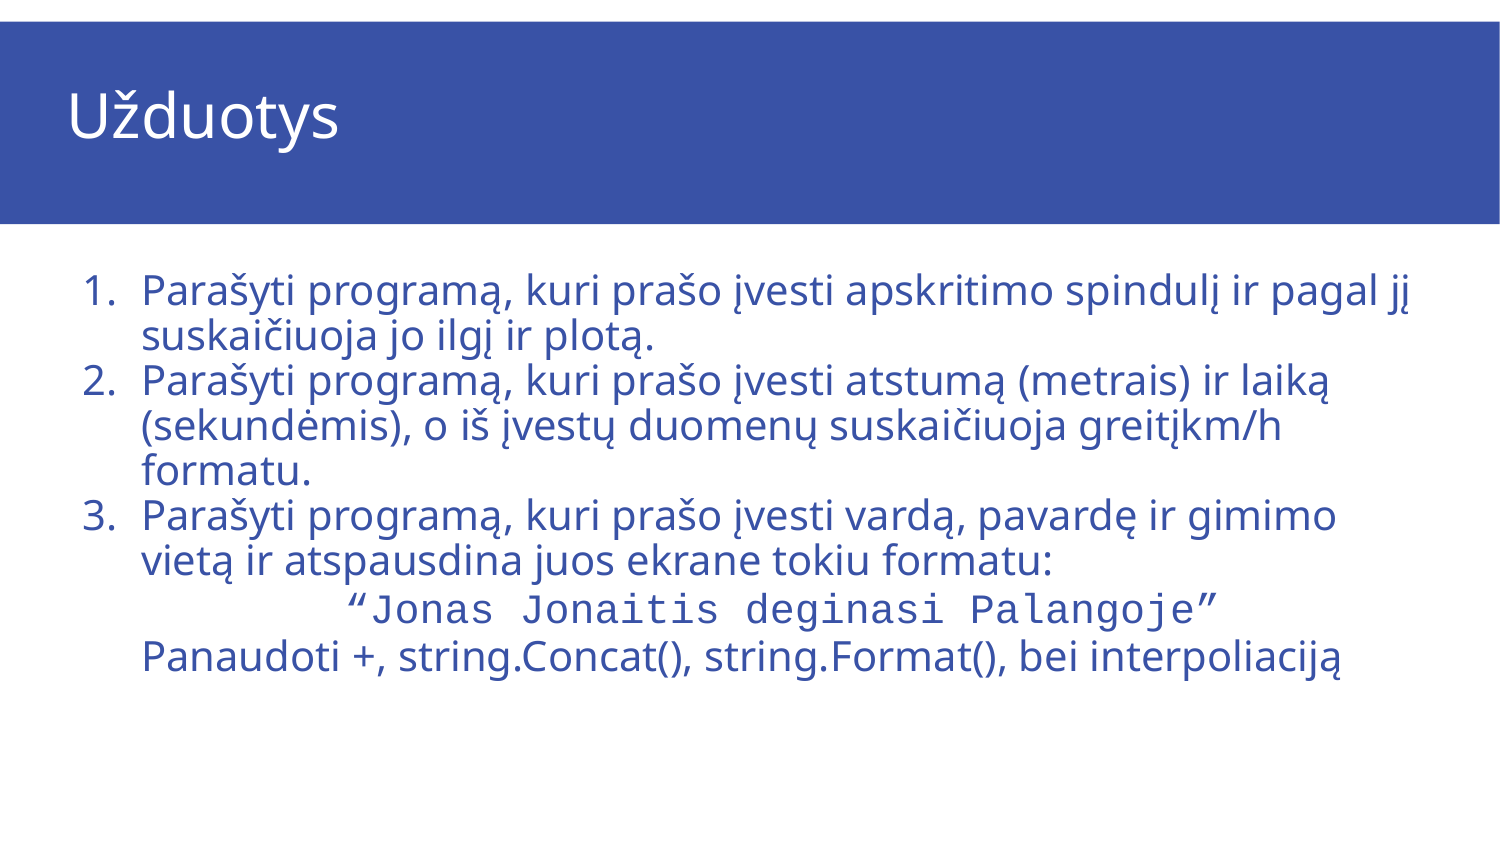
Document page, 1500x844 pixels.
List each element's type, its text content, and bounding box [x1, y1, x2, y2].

list Parašyti programą, kuri prašo įvesti apskritimo spindulį ir pagal jį suskaičiuoja jo ilgį ir plotą. Parašyti programą, kuri prašo įvesti atstumą (metrais) ir laiką (sekundėmis), o iš įvestų duomenų suskaičiuoja greitįkm/h formatu. Parašyti programą, kuri prašo įvesti vardą, pavardę ir gimimo vietą ir atspausdina juos ekrane tokiu formatu: “Jonas Jonaitis deginasi Palangoje” Panaudoti +, string.Concat(), string.Format(), bei interpoliaciją [51, 254, 1449, 750]
title Užduotys [51, 72, 1449, 167]
